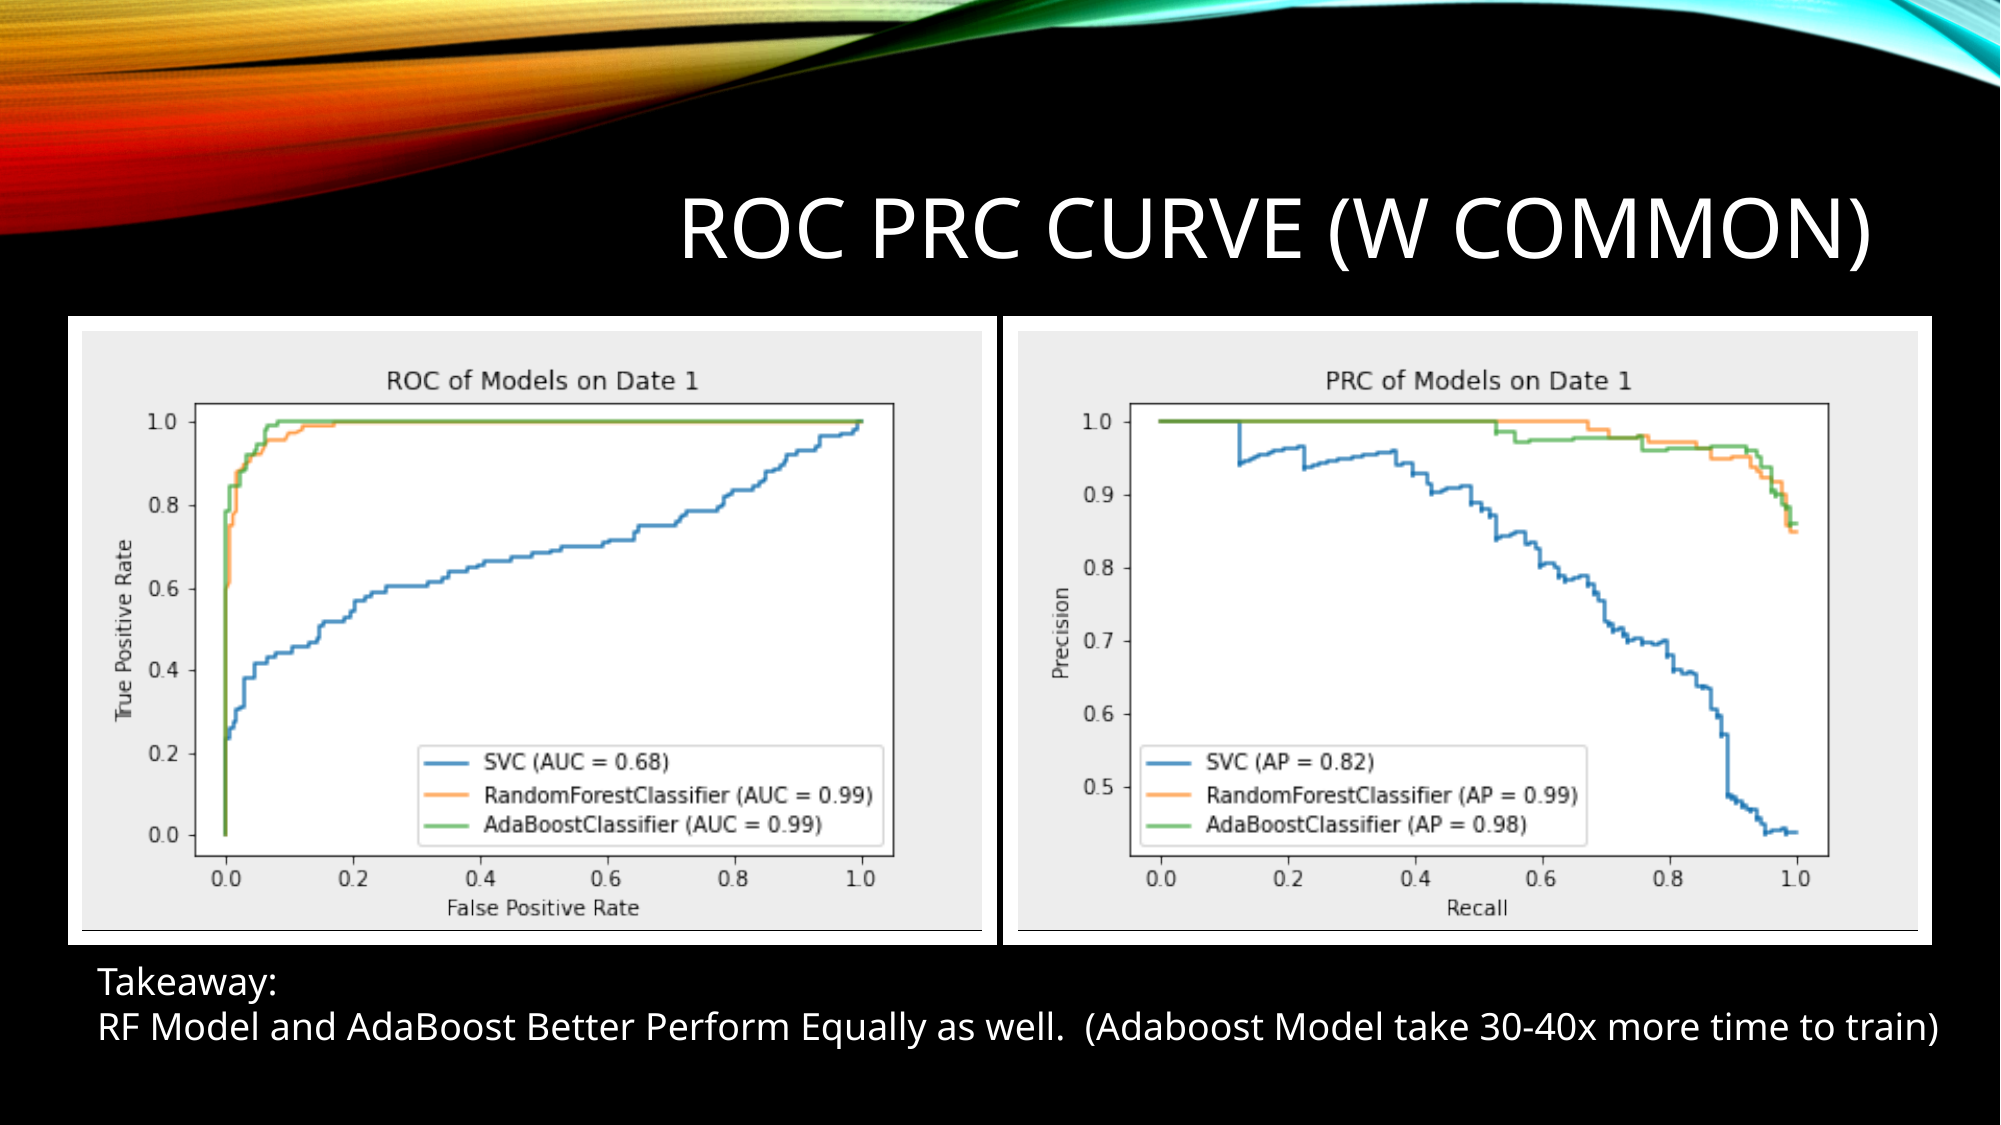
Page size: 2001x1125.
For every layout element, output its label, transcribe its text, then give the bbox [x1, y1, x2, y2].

picture [1017, 330, 1918, 931]
title ROC PRC Curve (w common) [474, 125, 1888, 315]
text_box Takeaway: RF Model and AdaBoost Better Perform Equally as well. (Adaboost Model take 30-40x more time to train) [82, 950, 1970, 1056]
picture [0, 0, 2000, 237]
picture [81, 330, 983, 931]
